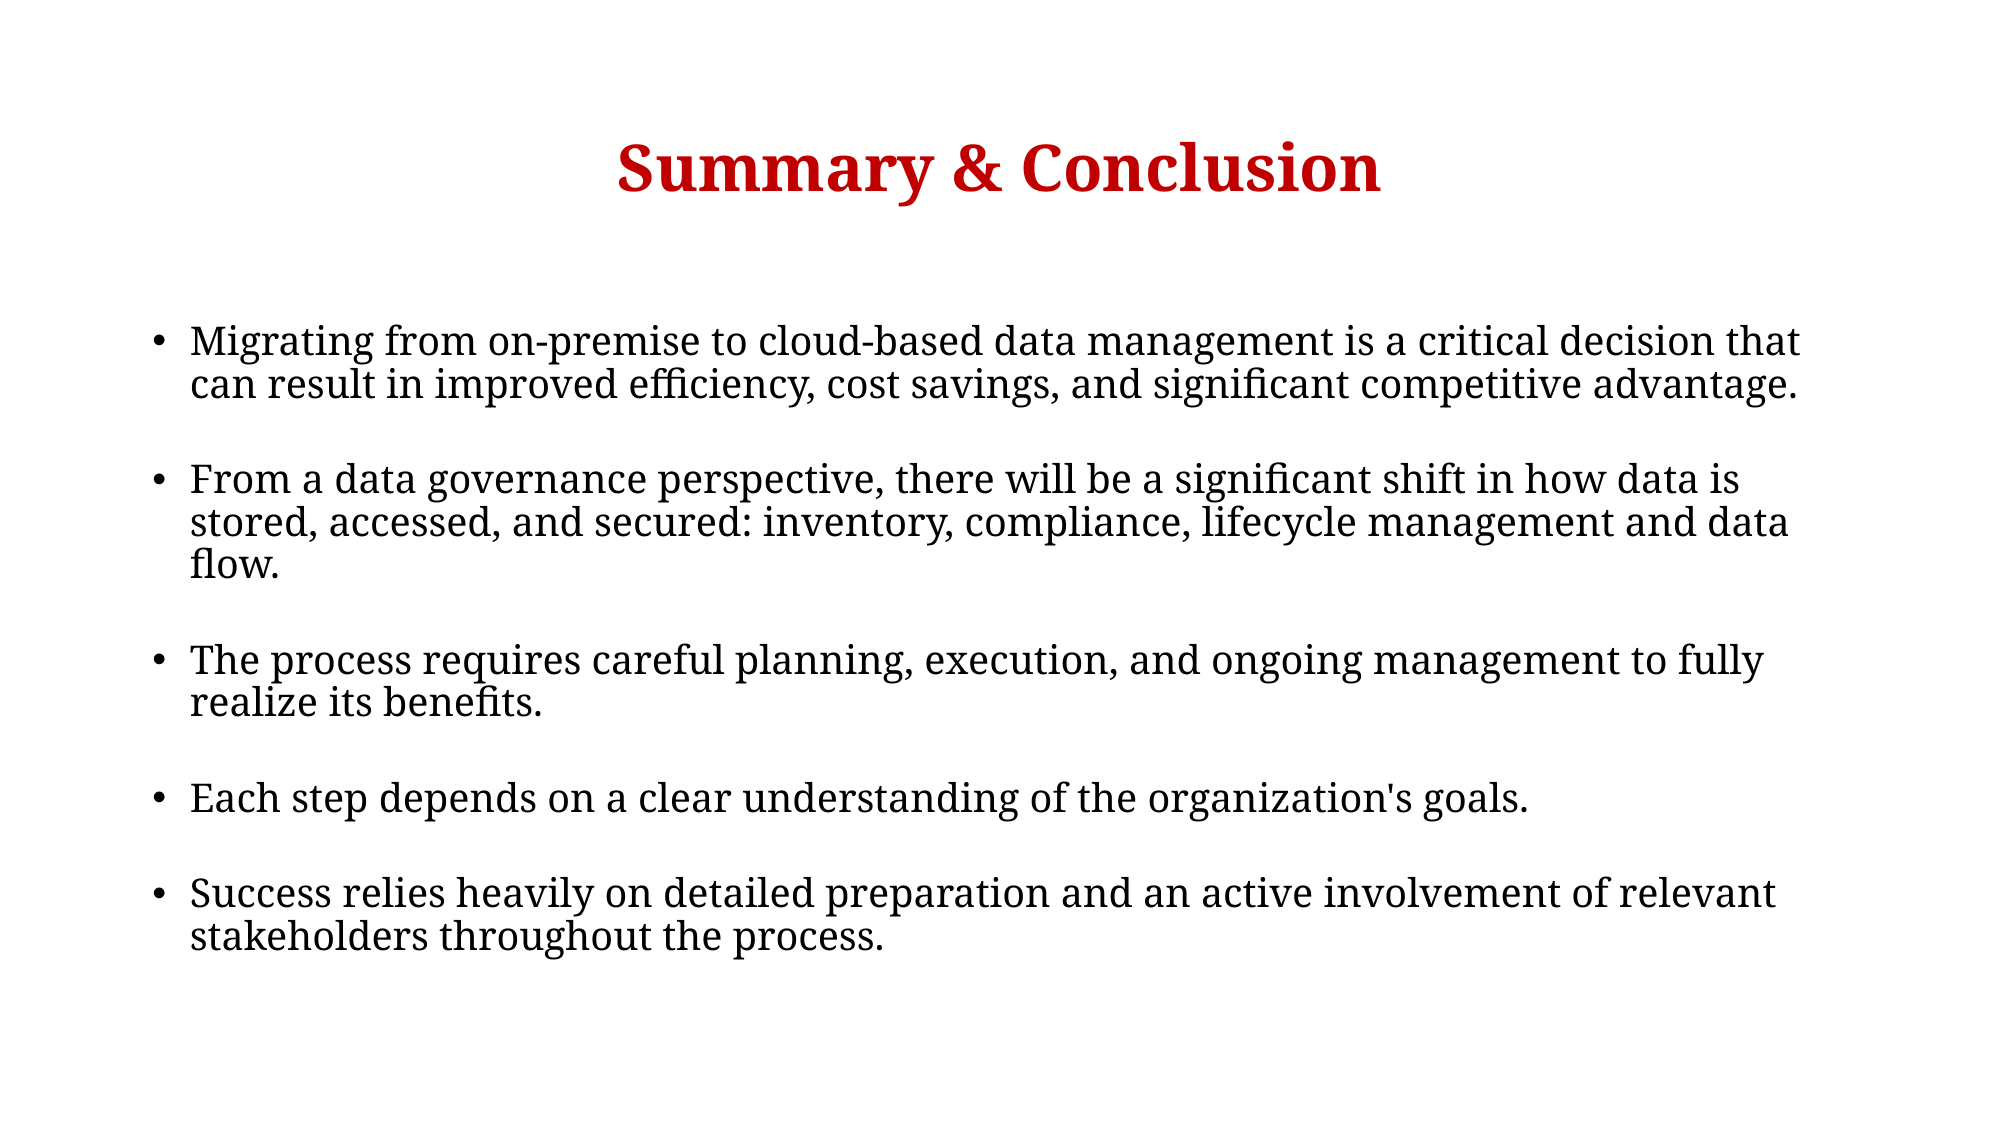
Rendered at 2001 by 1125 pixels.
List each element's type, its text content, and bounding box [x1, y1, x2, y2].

title Summary & Conclusion [137, 61, 1863, 279]
list Migrating from on-premise to cloud-based data management is a critical decision that can result in improved efficiency, cost savings, and significant competitive advantage. From a data governance perspective, there will be a significant shift in how data is stored, accessed, and secured: inventory, compliance, lifecycle management and data flow. The process requires careful planning, execution, and ongoing management to fully realize its benefits. Each step depends on a clear understanding of the organization's goals. Success relies heavily on detailed preparation and an active involvement of relevant stakeholders throughout the process. [137, 299, 1863, 1014]
